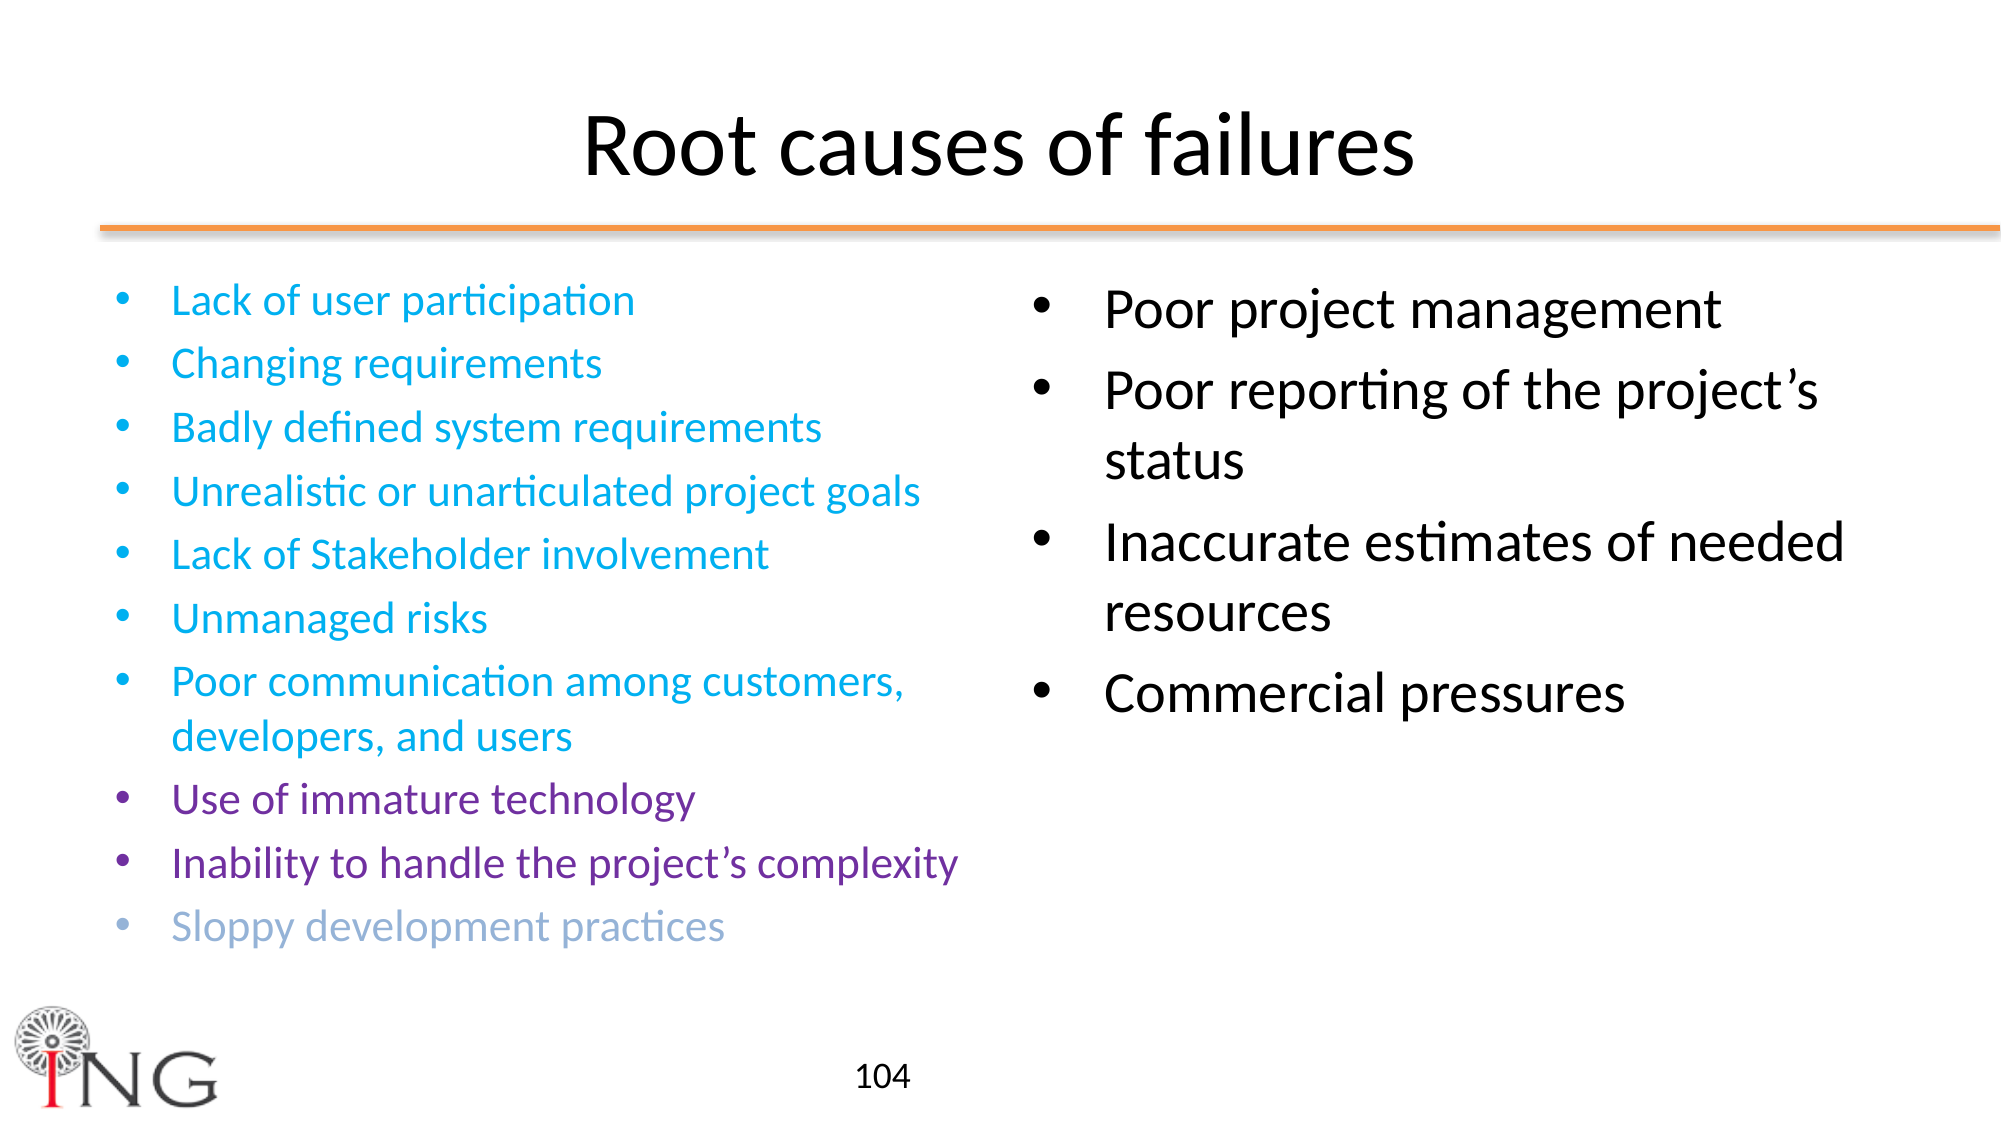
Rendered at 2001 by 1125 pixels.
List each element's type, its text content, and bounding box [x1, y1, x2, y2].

slide_number 104 [839, 1043, 1900, 1104]
list Poor project management Poor reporting of the project’s status Inaccurate estimates of needed resources Commercial pressures [1016, 262, 1900, 1005]
picture [0, 987, 244, 1125]
list Lack of user participation Changing requirements Badly defined system requirements Unrealistic or unarticulated project goals Lack of Stakeholder involvement Unmanaged risks Poor communication among customers, developers, and users Use of immature technology Inability to handle the project’s complexity Sloppy development practices [99, 262, 984, 1005]
title Root causes of failures [99, 45, 1900, 233]
